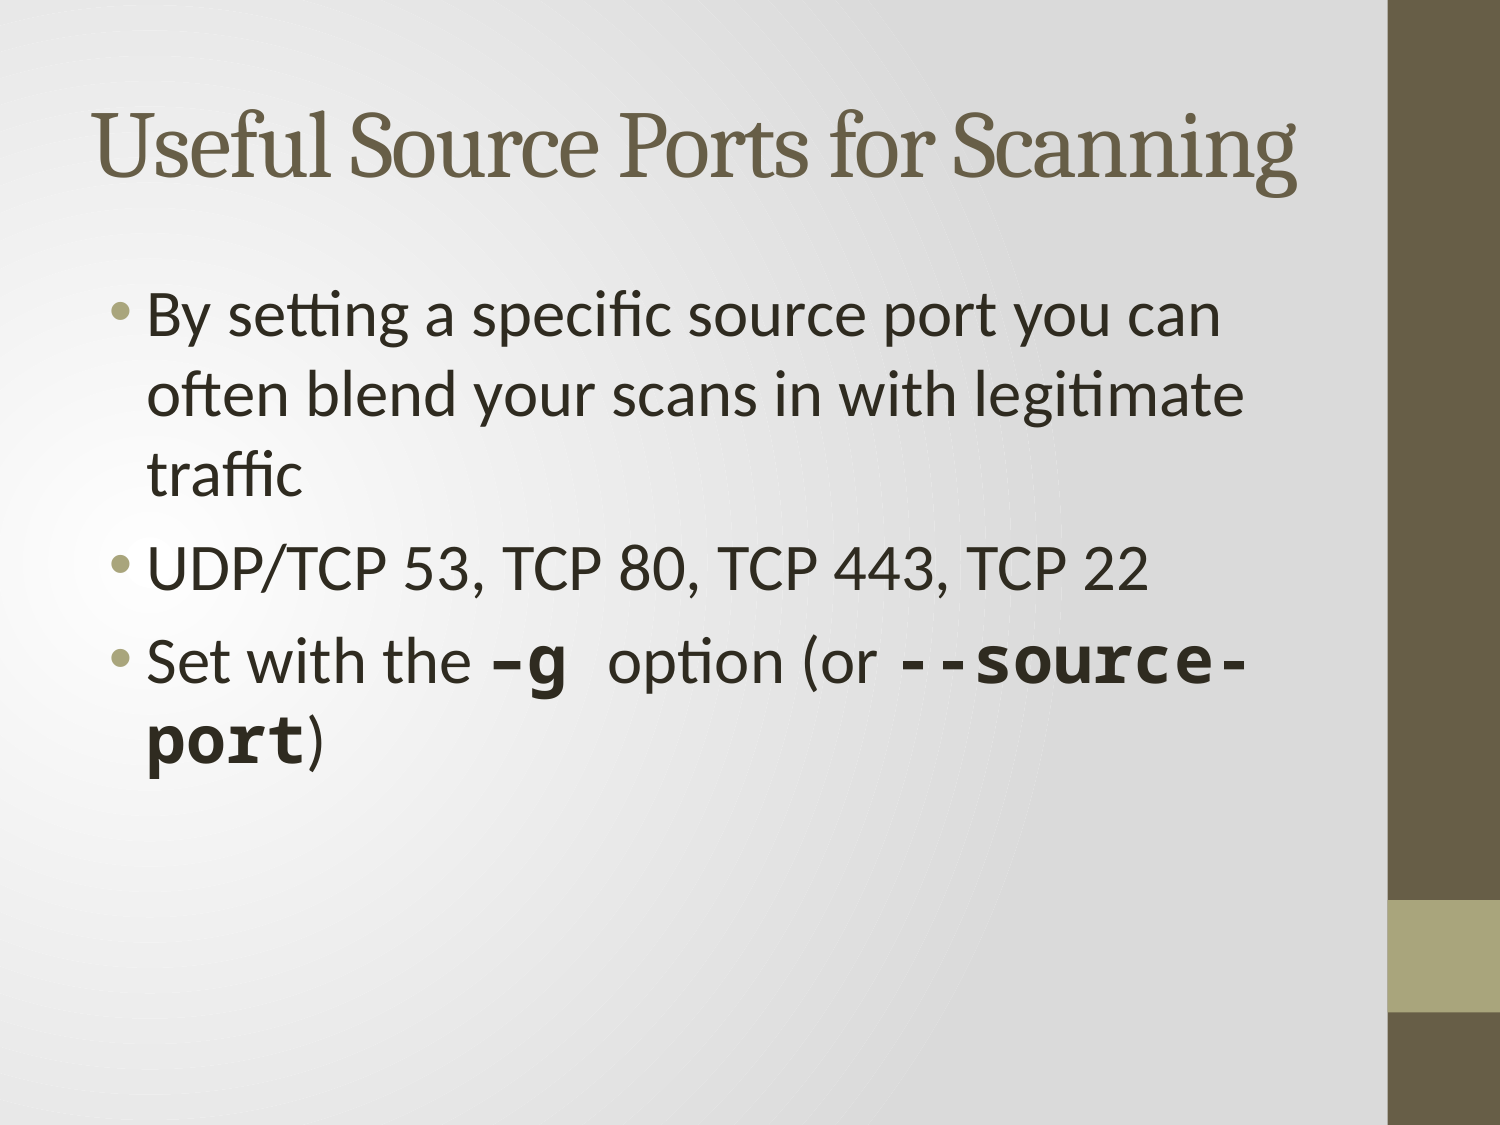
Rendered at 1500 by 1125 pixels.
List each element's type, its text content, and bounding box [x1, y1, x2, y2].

title Useful Source Ports for Scanning [75, 45, 1325, 233]
list By setting a specific source port you can often blend your scans in with legitimate traffic UDP/TCP 53, TCP 80, TCP 443, TCP 22 Set with the –g option (or --source-port) [75, 262, 1325, 1050]
